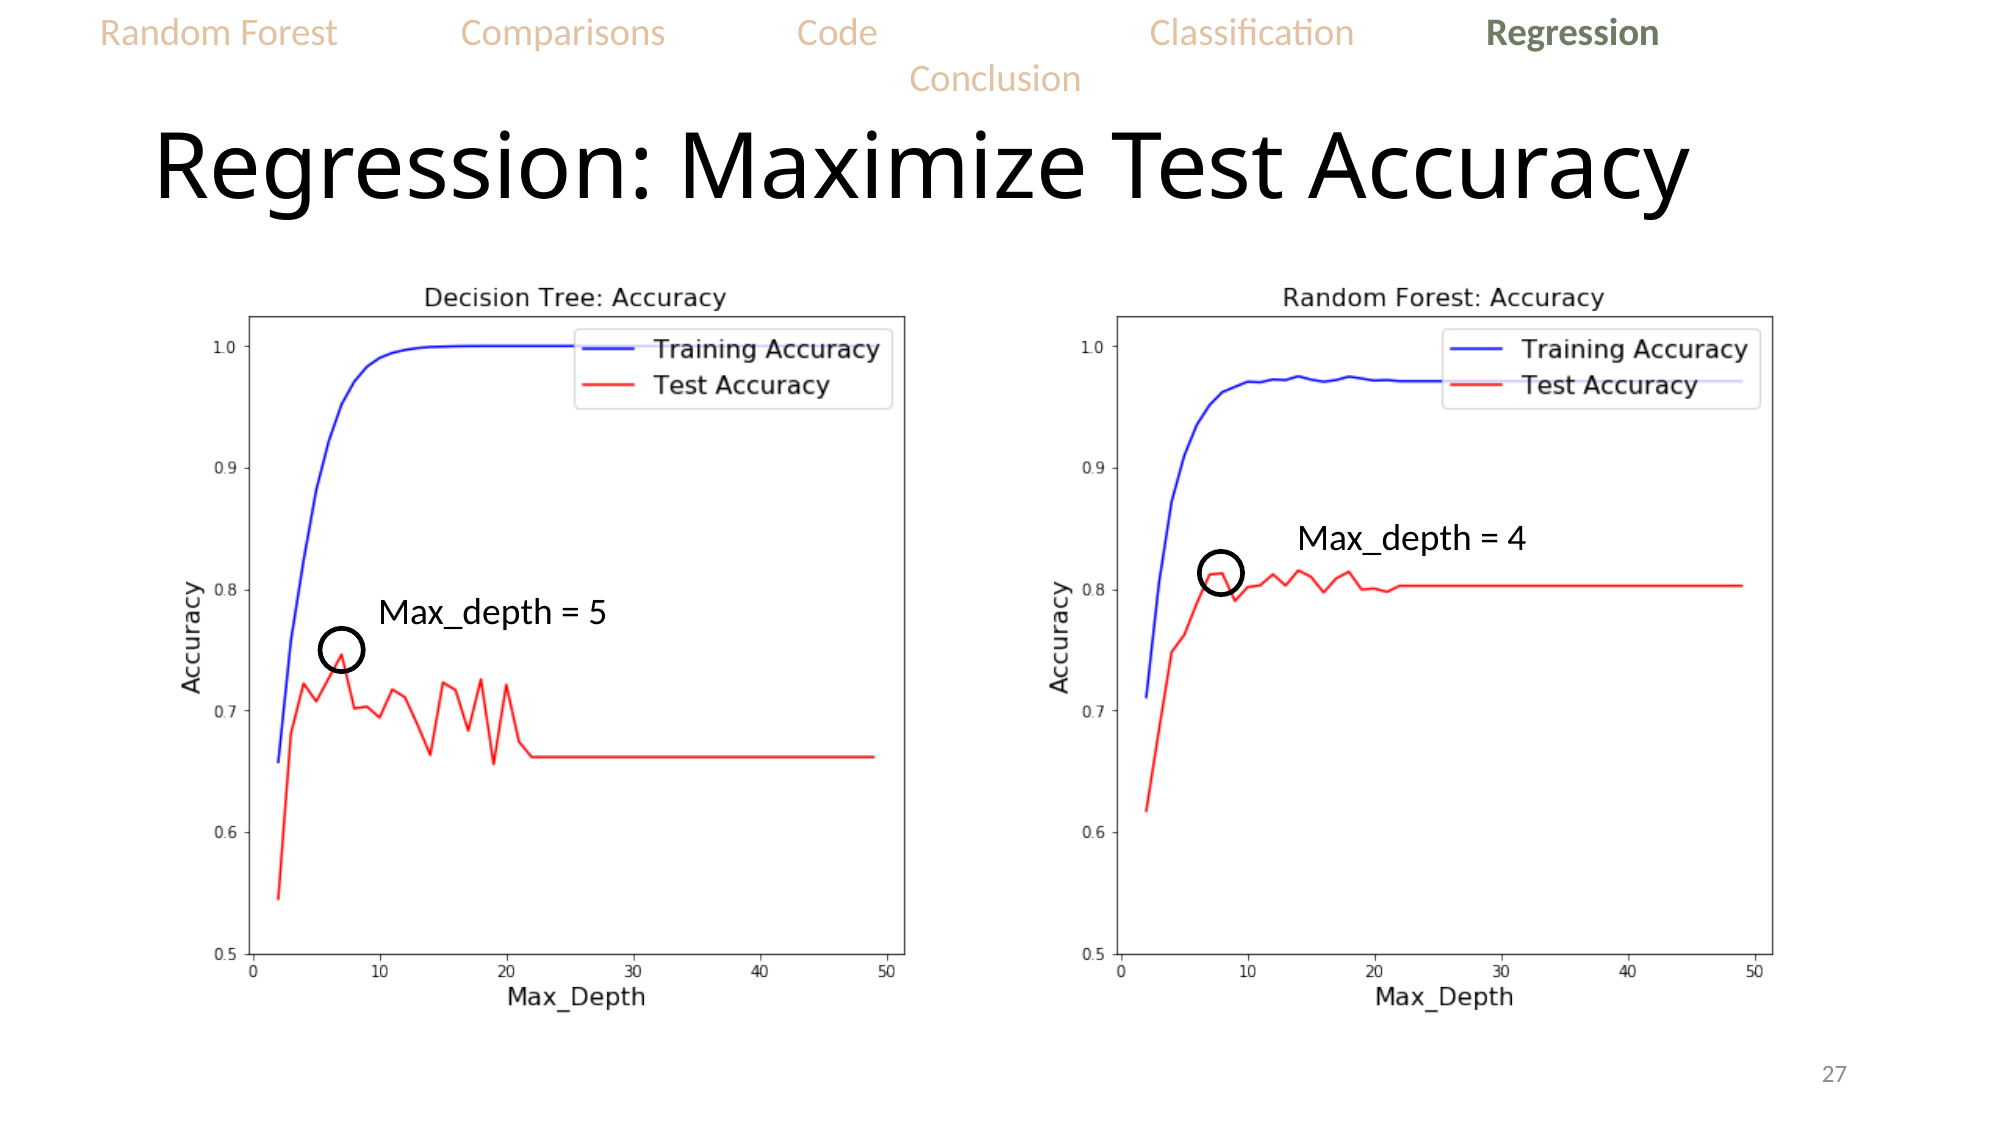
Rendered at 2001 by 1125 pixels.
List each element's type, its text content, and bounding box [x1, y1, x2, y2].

picture [172, 277, 920, 1023]
title Regression: Maximize Test Accuracy [137, 83, 1863, 278]
picture [1040, 277, 1788, 1023]
slide_number 27 [1412, 1042, 1863, 1103]
text_box Random Forest Comparisons Code Classification Regression Conclusion [0, 23, 2000, 83]
